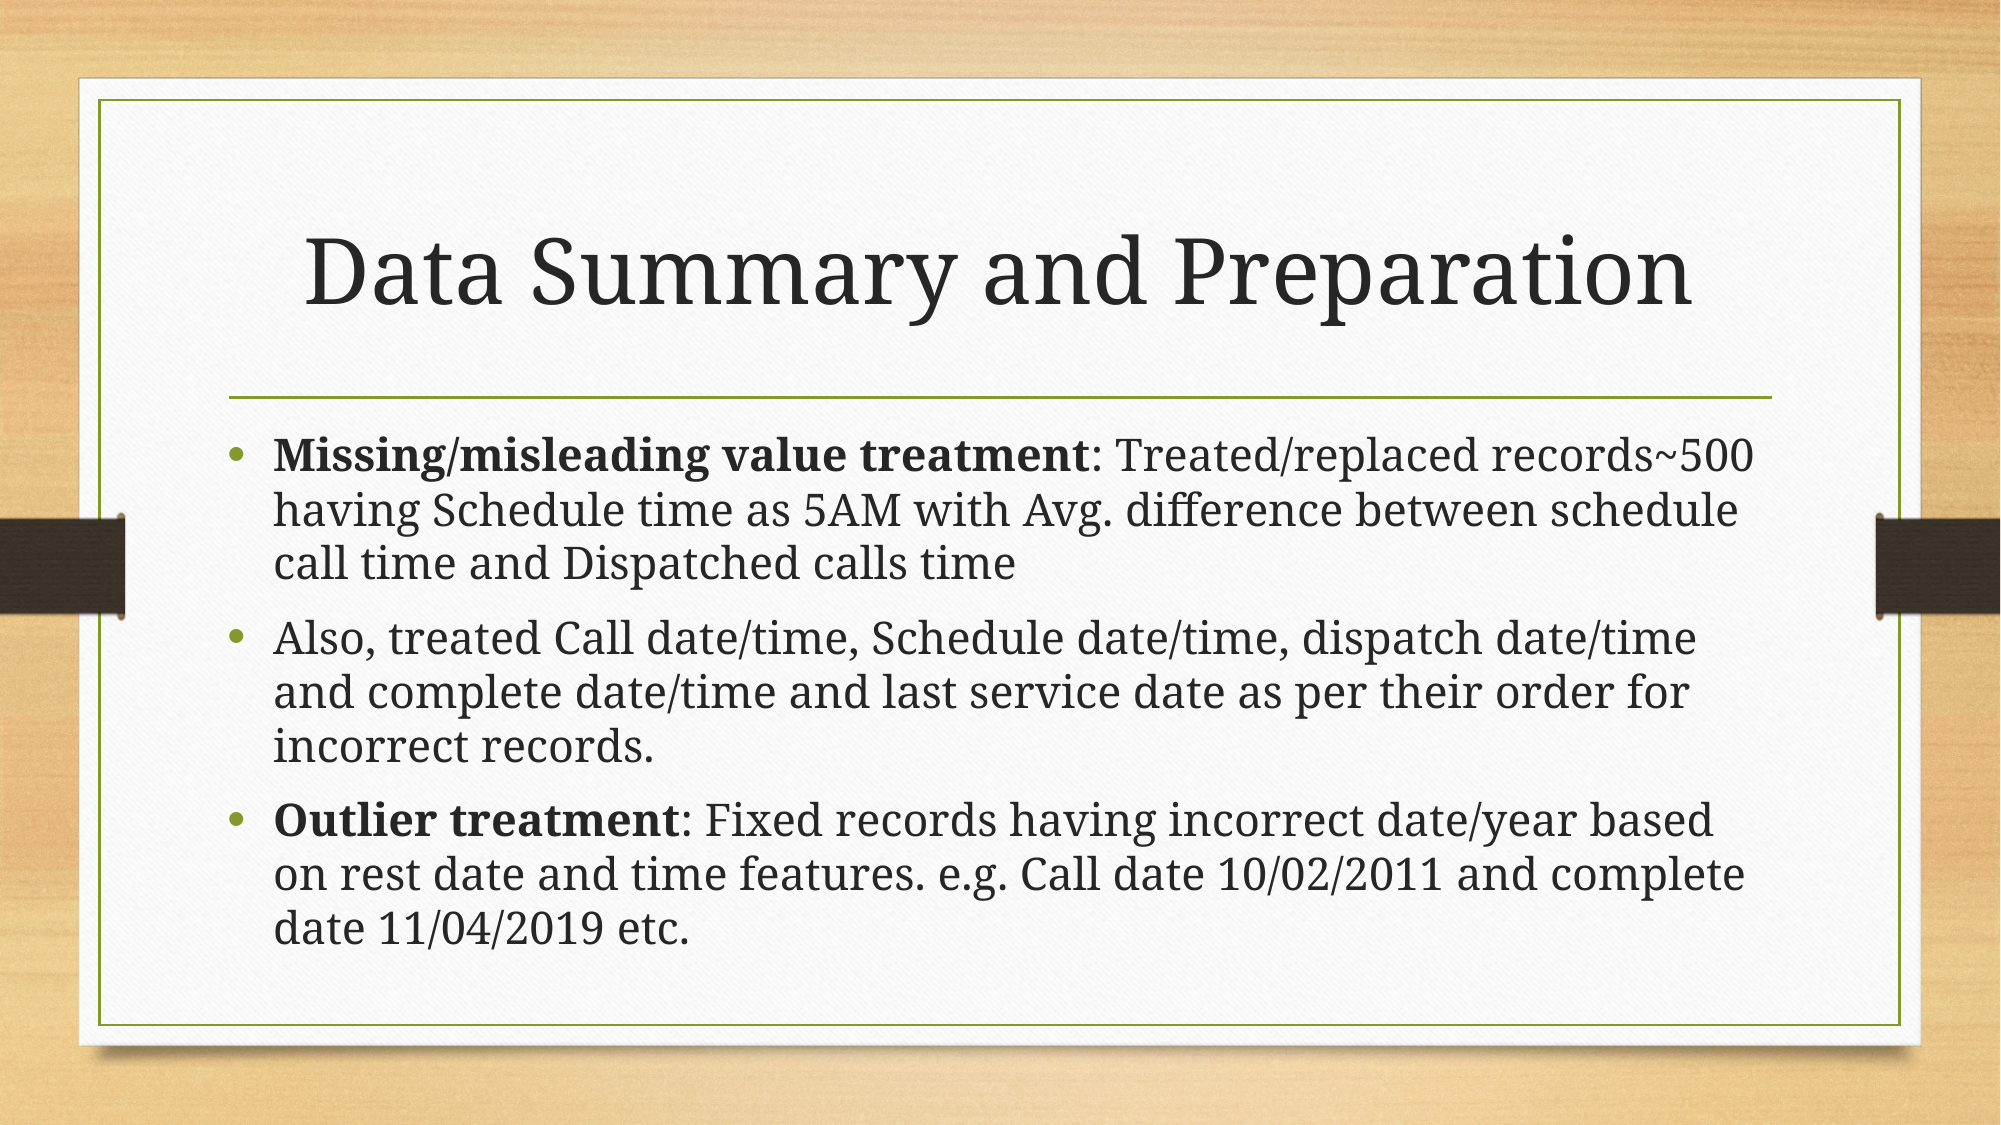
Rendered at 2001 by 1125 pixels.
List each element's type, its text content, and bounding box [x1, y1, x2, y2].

list Missing/misleading value treatment: Treated/replaced records~500 having Schedule time as 5AM with Avg. difference between schedule call time and Dispatched calls time Also, treated Call date/time, Schedule date/time, dispatch date/time and complete date/time and last service date as per their order for incorrect records. Outlier treatment: Fixed records having incorrect date/year based on rest date and time features. e.g. Call date 10/02/2011 and complete date 11/04/2019 etc. [212, 419, 1788, 964]
picture [0, 0, 2001, 1125]
title Data Summary and Preparation [212, 161, 1788, 375]
